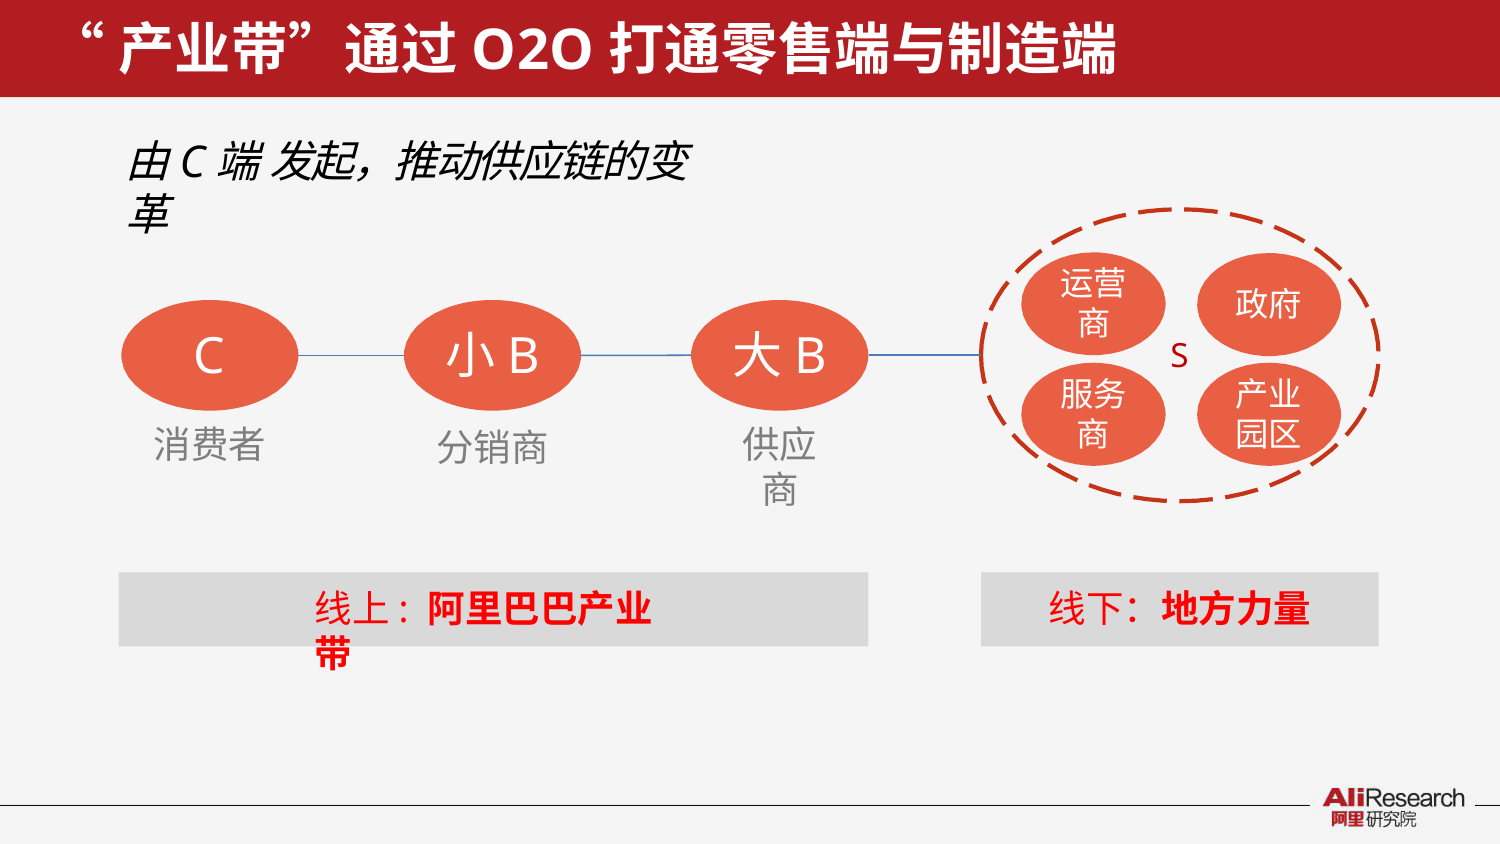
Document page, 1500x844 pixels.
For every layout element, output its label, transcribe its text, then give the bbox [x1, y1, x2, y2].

text_box 线下：地方力量 [1046, 585, 1314, 631]
text_box [121, 300, 299, 398]
text_box [1021, 362, 1166, 466]
text_box 运营 商 [1058, 262, 1129, 343]
text_box [118, 572, 869, 647]
text_box [403, 300, 582, 397]
text_box C 消费者 [151, 323, 268, 467]
text_box 小B 分销商 [434, 323, 551, 469]
text_box [981, 209, 1379, 502]
text_box 服务 商 [1058, 373, 1129, 453]
text_box [1021, 252, 1166, 356]
text_box [691, 300, 869, 399]
text_box 线上: 阿里巴巴产业带 [312, 585, 675, 676]
text_box 大B 供应商 [717, 323, 834, 511]
picture [0, 0, 1500, 844]
text_box [1197, 253, 1342, 357]
text_box 产业 园区 [1233, 373, 1305, 453]
text_box [981, 572, 1379, 647]
text_box S [1168, 334, 1192, 375]
text_box 政府 [1233, 283, 1305, 324]
text_box 由C端 发起，推动供应链的变革 [123, 133, 711, 239]
text_box [1197, 362, 1342, 466]
title “产业带”通过O2O打通零售端与制造端 [42, 13, 1458, 155]
